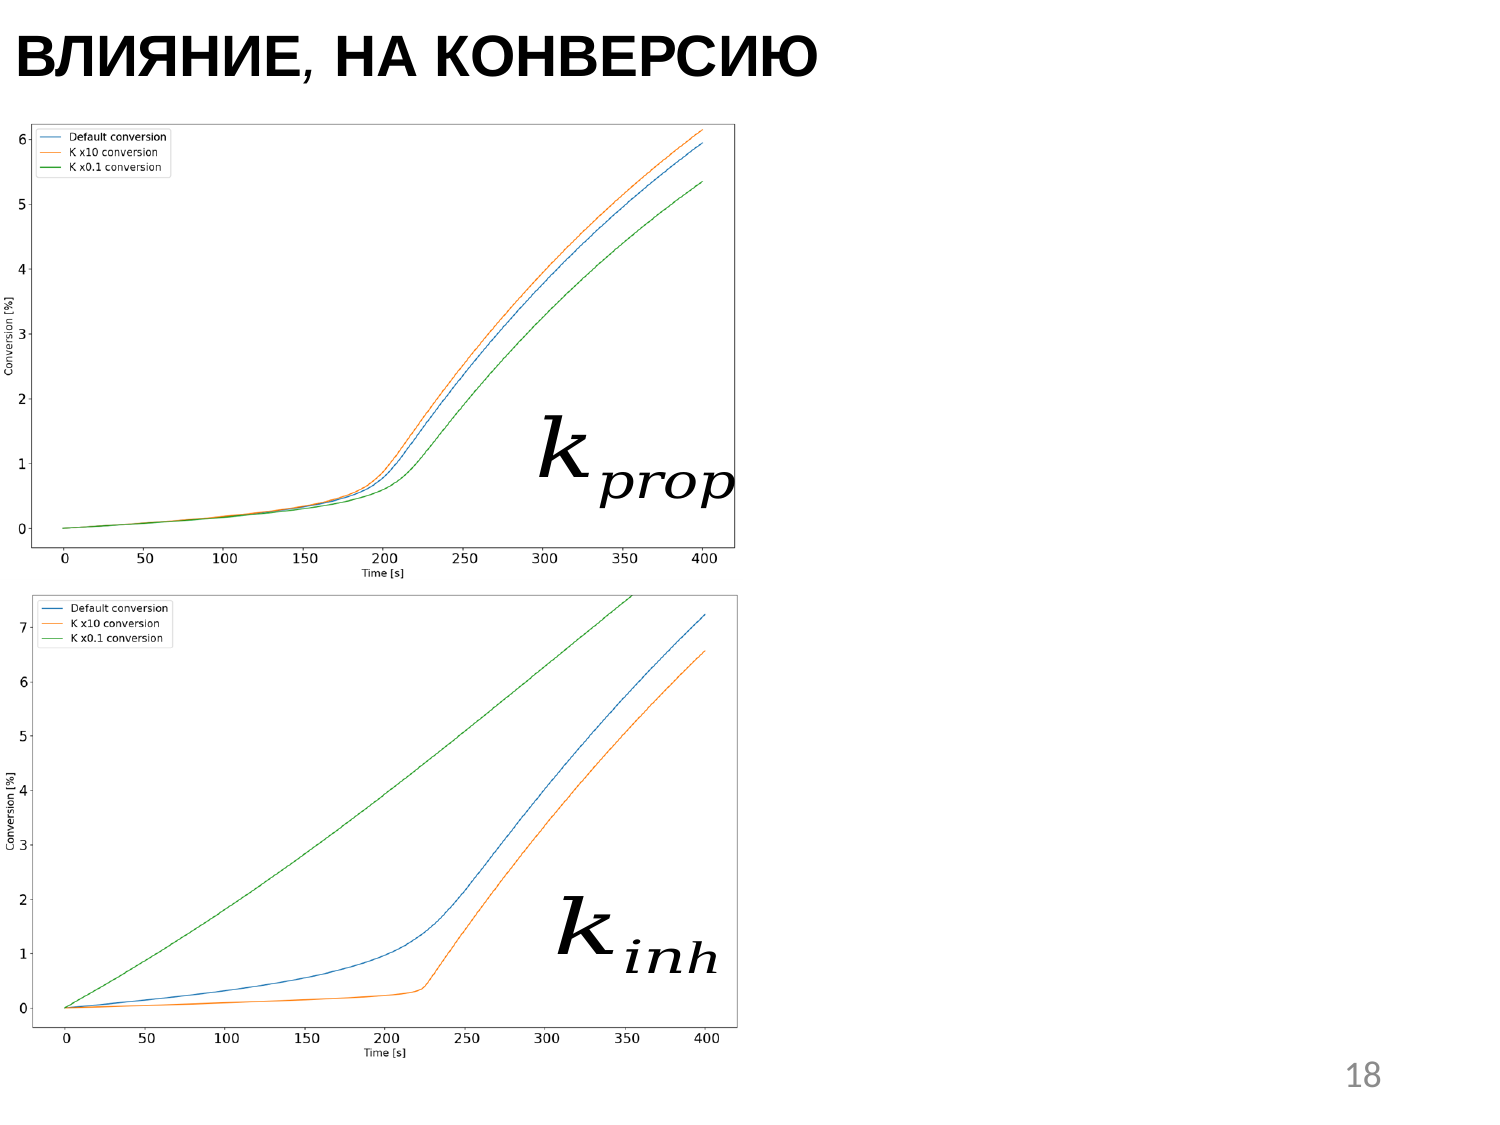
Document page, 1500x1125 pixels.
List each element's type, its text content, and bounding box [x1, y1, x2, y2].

picture [0, 108, 743, 580]
picture [0, 589, 741, 1061]
slide_number 18 [1059, 1042, 1397, 1103]
